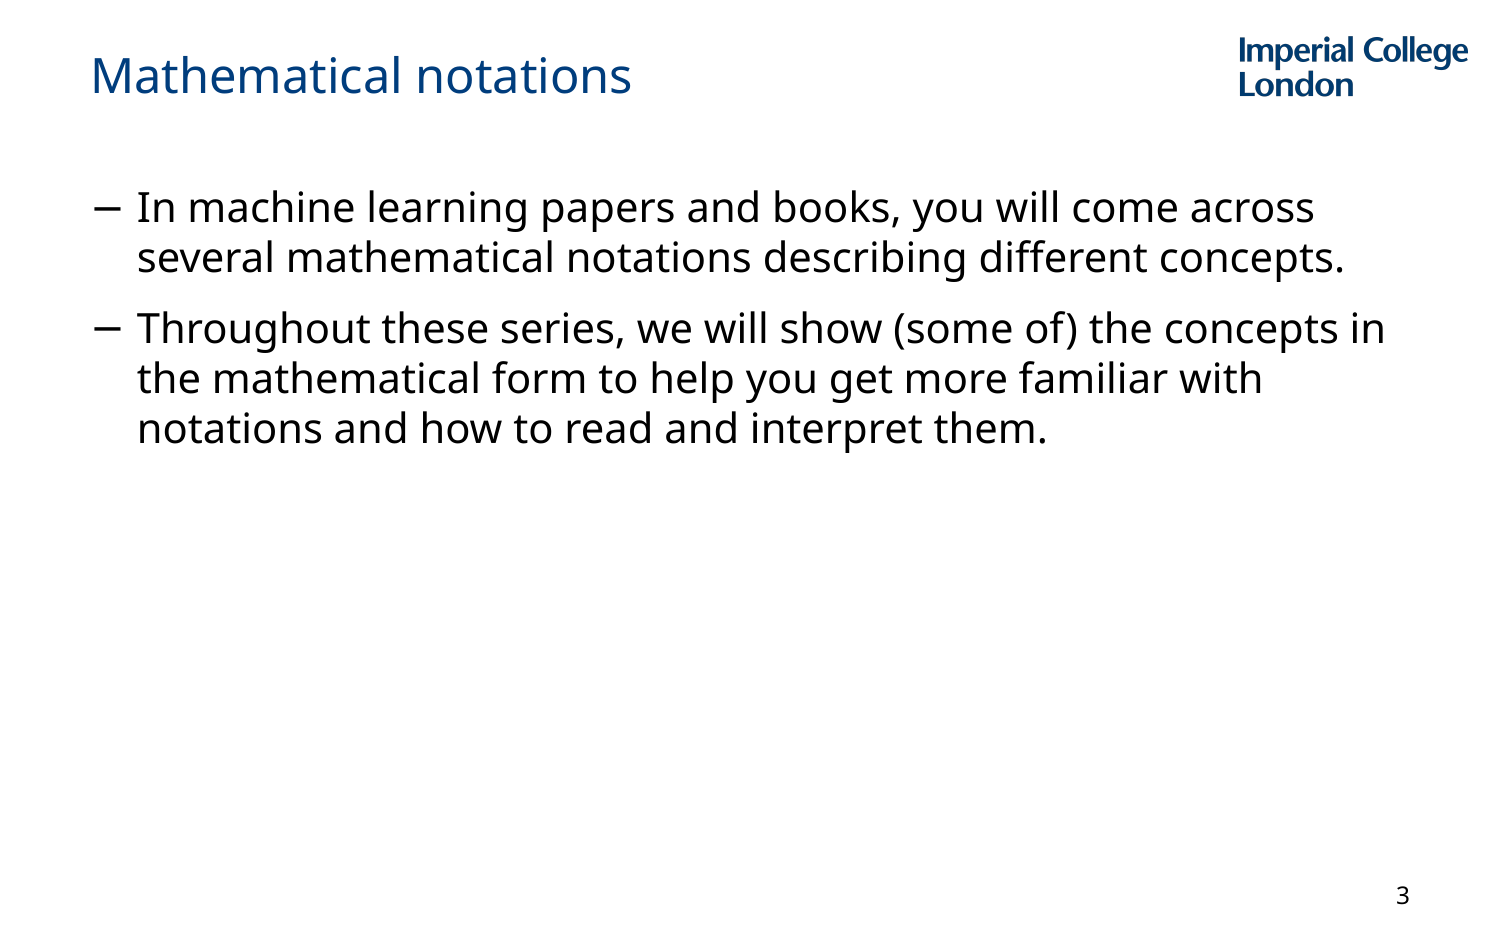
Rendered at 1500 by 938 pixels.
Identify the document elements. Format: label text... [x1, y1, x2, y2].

picture [1425, 18, 1486, 114]
list In machine learning papers and books, you will come across several mathematical notations describing different concepts. Throughout these series, we will show (some of) the concepts in the mathematical form to help you get more familiar with notations and how to read and interpret them. [75, 173, 1425, 853]
slide_number 3 [1074, 872, 1426, 920]
title Mathematical notations [75, 0, 1425, 153]
